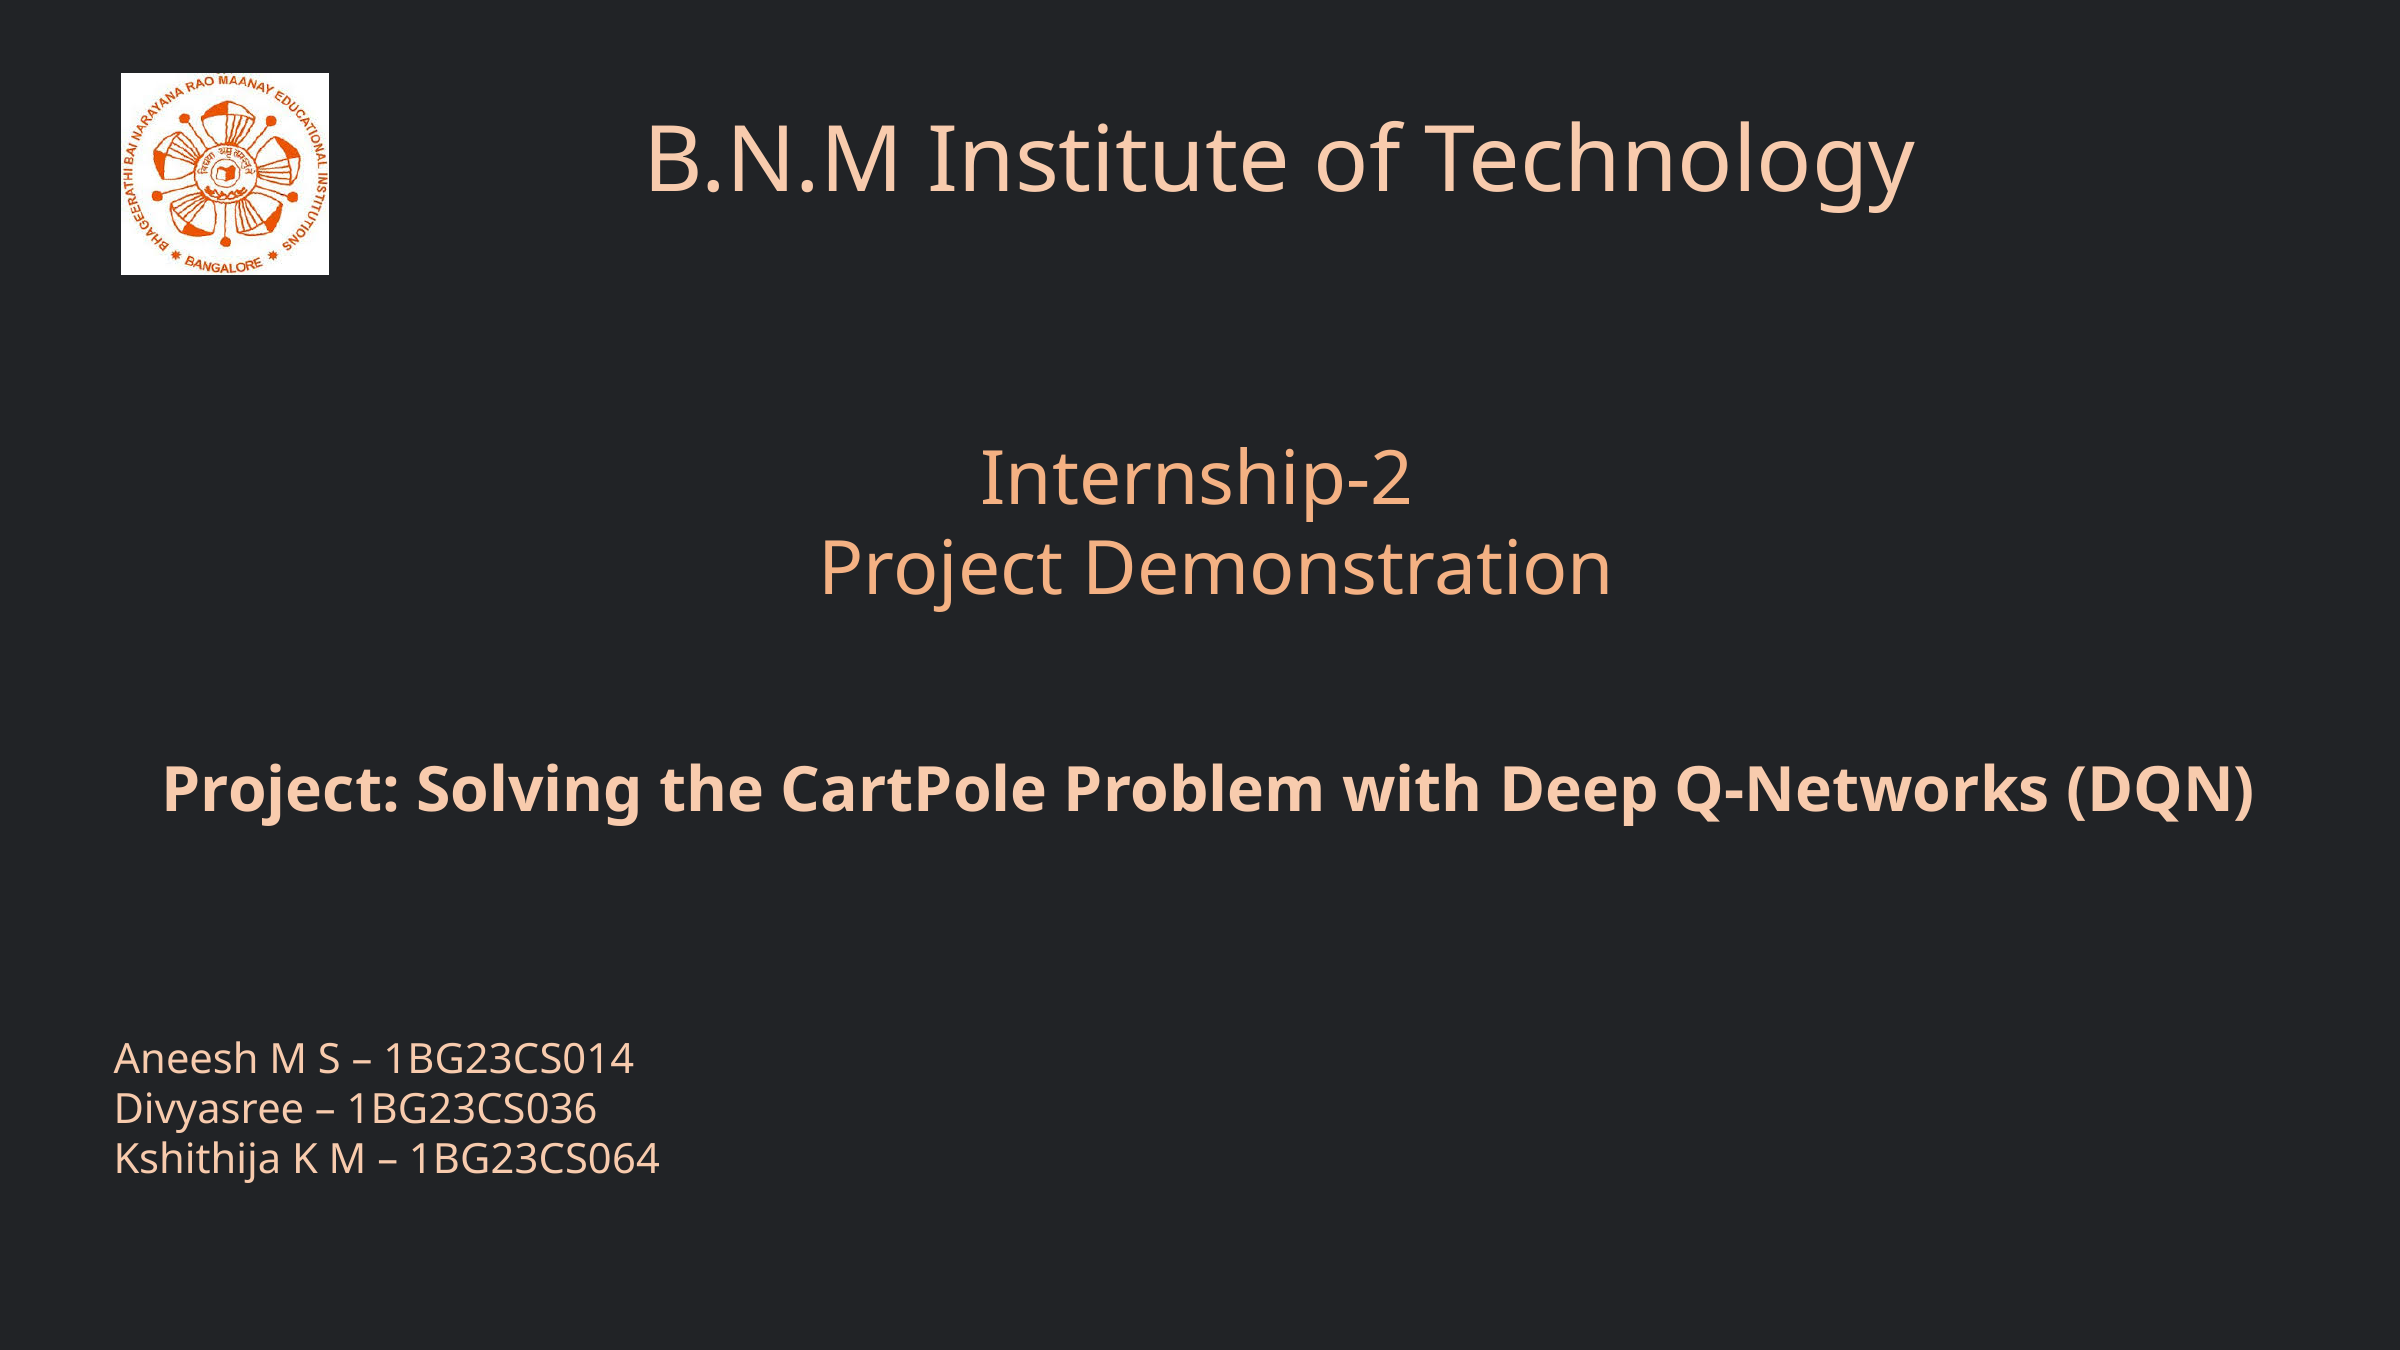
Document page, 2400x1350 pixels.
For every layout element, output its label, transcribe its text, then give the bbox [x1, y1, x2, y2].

picture [121, 73, 329, 275]
text_box B.N.M Institute of Technology [329, 92, 2254, 217]
text_box Aneesh M S – 1BG23CS014 Divyasree – 1BG23CS036 Kshithija K M – 1BG23CS064 [98, 1024, 2174, 1190]
text_box Project: Solving the CartPole Problem with Deep Q-Networks (DQN) [121, 696, 2298, 952]
text_box Internship-2 Project Demonstration [242, 422, 2191, 618]
